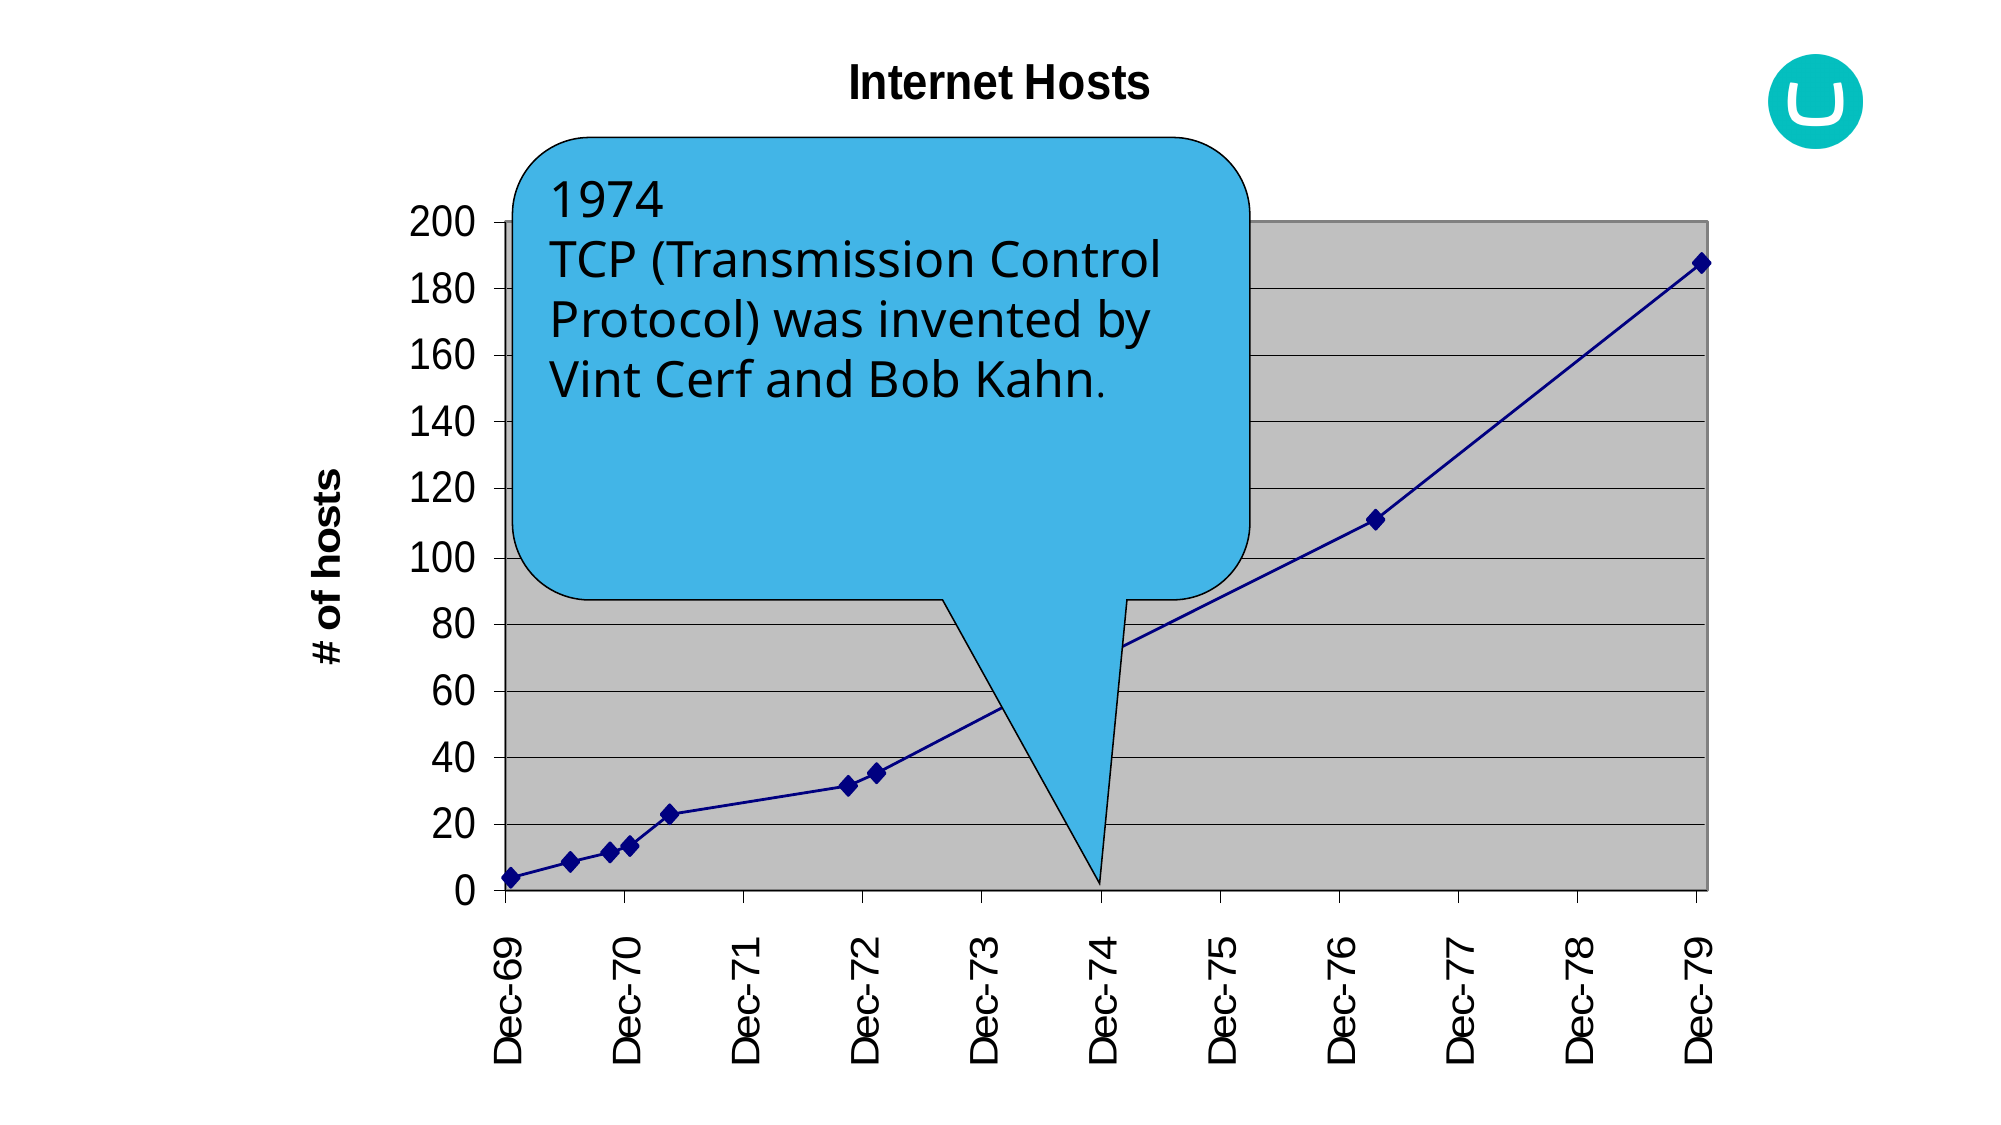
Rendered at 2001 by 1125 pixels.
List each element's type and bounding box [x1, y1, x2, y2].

text_box [249, 0, 1750, 1125]
picture [1768, 54, 1863, 149]
